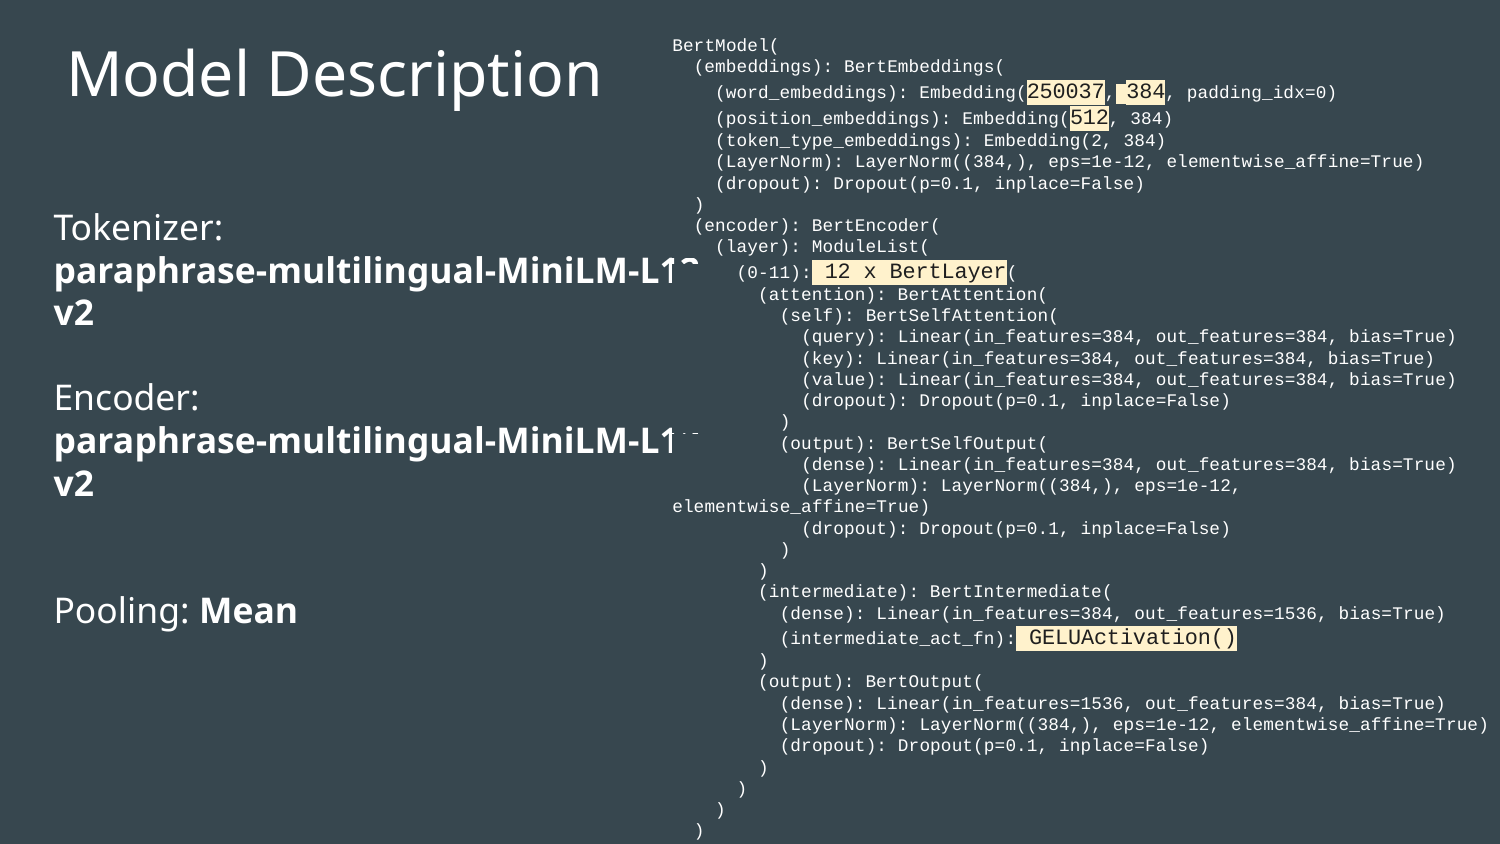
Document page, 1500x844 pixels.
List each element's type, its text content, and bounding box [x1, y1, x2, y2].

title Model Description [51, 18, 657, 113]
text_box BertModel( (embeddings): BertEmbeddings( (word_embeddings): Embedding(250037, 384, padding_idx=0) (position_embeddings): Embedding(512, 384) (token_type_embeddings): Embedding(2, 384) (LayerNorm): LayerNorm((384,), eps=1e-12, elementwise_affine=True) (dropout): Dropout(p=0.1, inplace=False) ) (encoder): BertEncoder( (layer): ModuleList( (0-11): 12 x BertLayer( (attention): BertAttention( (self): BertSelfAttention( (query): Linear(in_features=384, out_features=384, bias=True) (key): Linear(in_features=384, out_features=384, bias=True) (value): Linear(in_features=384, out_features=384, bias=True) (dropout): Dropout(p=0.1, inplace=False) ) (output): BertSelfOutput( (dense): Linear(in_features=384, out_features=384, bias=True) (LayerNorm): LayerNorm((384,), eps=1e-12, elementwise_affine=True) (dropout): Dropout(p=0.1, inplace=False) ) ) (intermediate): BertIntermediate( (dense): Linear(in_features=384, out_features=1536, bias=True) (intermediate_act_fn): GELUActivation() ) (output): BertOutput( (dense): Linear(in_features=1536, out_features=384, bias=True) (LayerNorm): LayerNorm((384,), eps=1e-12, elementwise_affine=True) (dropout): Dropout(p=0.1, inplace=False) ) ) ) ) [657, 18, 1500, 233]
list Tokenizer: paraphrase-multilingual-MiniLM-L12-v2 Encoder: paraphrase-multilingual-MiniLM-L12-v2 Pooling: Mean [38, 190, 759, 782]
